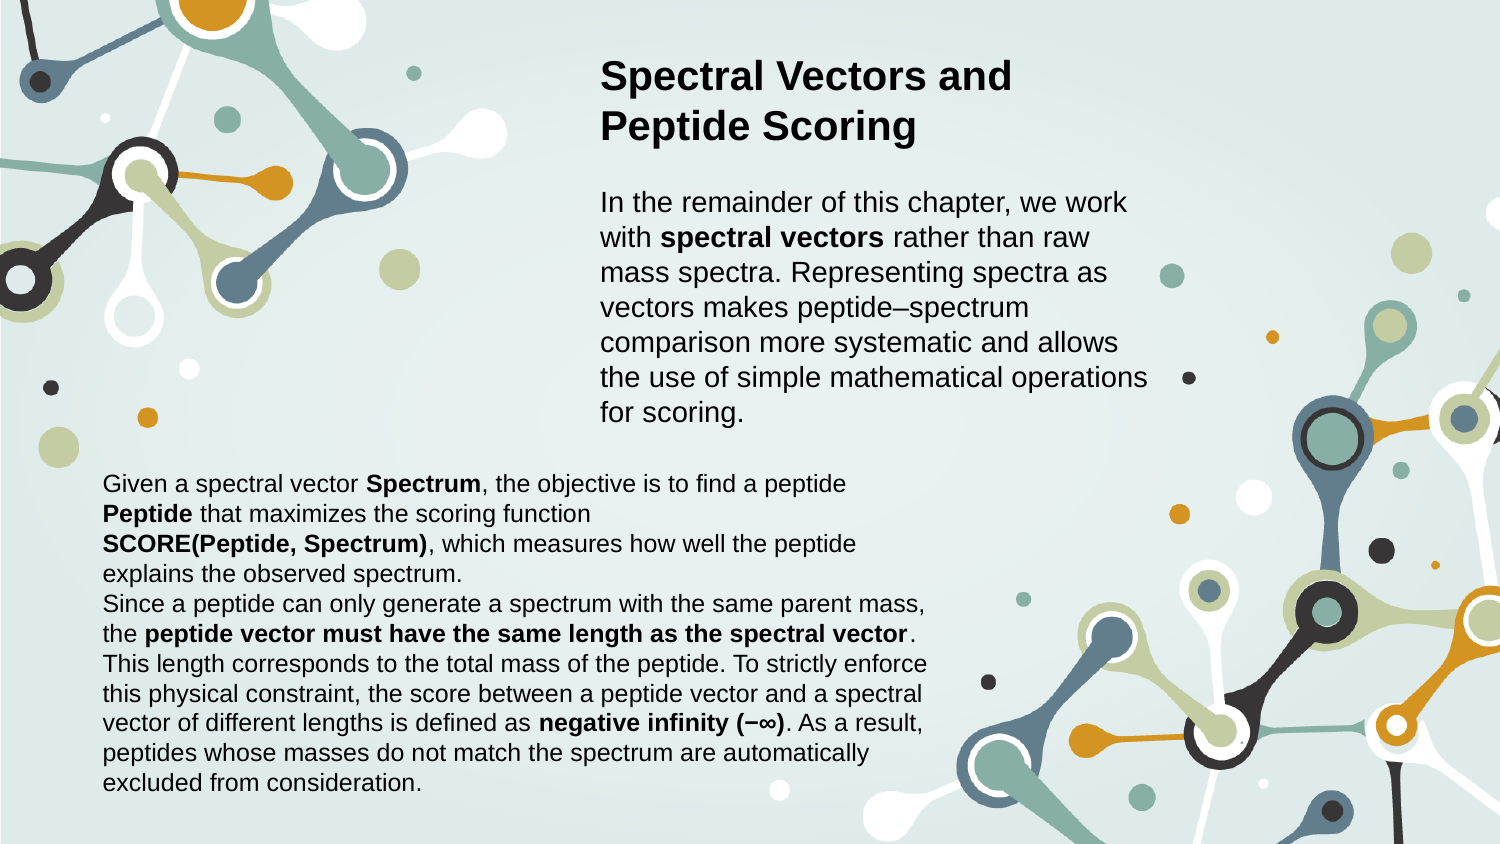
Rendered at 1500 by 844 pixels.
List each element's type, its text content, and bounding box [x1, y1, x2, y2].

text_box Given a spectral vector Spectrum, the objective is to find a peptide Peptide that maximizes the scoring function SCORE(Peptide, Spectrum), which measures how well the peptide explains the observed spectrum. Since a peptide can only generate a spectrum with the same parent mass, the peptide vector must have the same length as the spectral vector. This length corresponds to the total mass of the peptide. To strictly enforce this physical constraint, the score between a peptide vector and a spectral vector of different lengths is defined as negative infinity (−∞). As a result, peptides whose masses do not match the spectrum are automatically excluded from consideration. [87, 460, 953, 840]
picture [0, 0, 1500, 844]
text_box Spectral Vectors and Peptide Scoring In the remainder of this chapter, we work with spectral vectors rather than raw mass spectra. Representing spectra as vectors makes peptide–spectrum comparison more systematic and allows the use of simple mathematical operations for scoring. [585, 41, 1175, 471]
